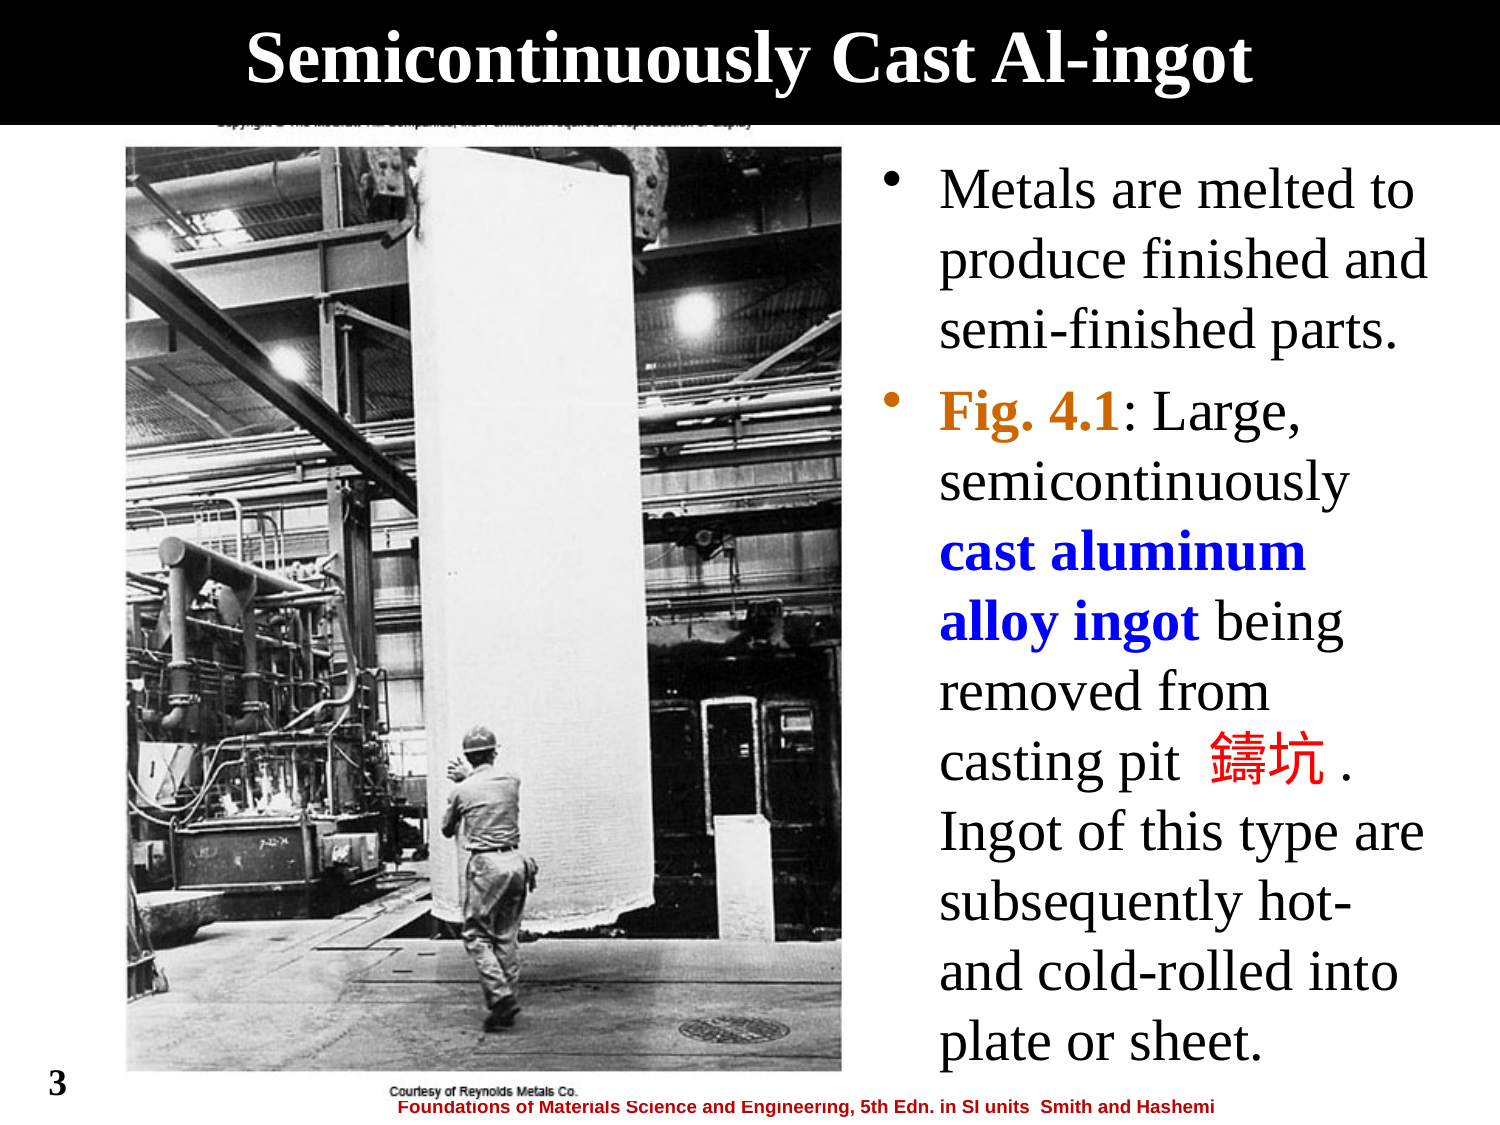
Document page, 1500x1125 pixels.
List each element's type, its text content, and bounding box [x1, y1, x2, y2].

text_box Semicontinuously Cast Al-ingot [0, 0, 1500, 125]
text_box Metals are melted to produce finished and semi-finished parts. Fig. 4.1: Large, semicontinuously cast aluminum alloy ingot being removed from casting pit 鑄坑. Ingot of this type are subsequently hot- and cold-rolled into plate or sheet. [868, 142, 1447, 1106]
picture [123, 113, 845, 1101]
slide_number 3 [0, 1049, 83, 1125]
